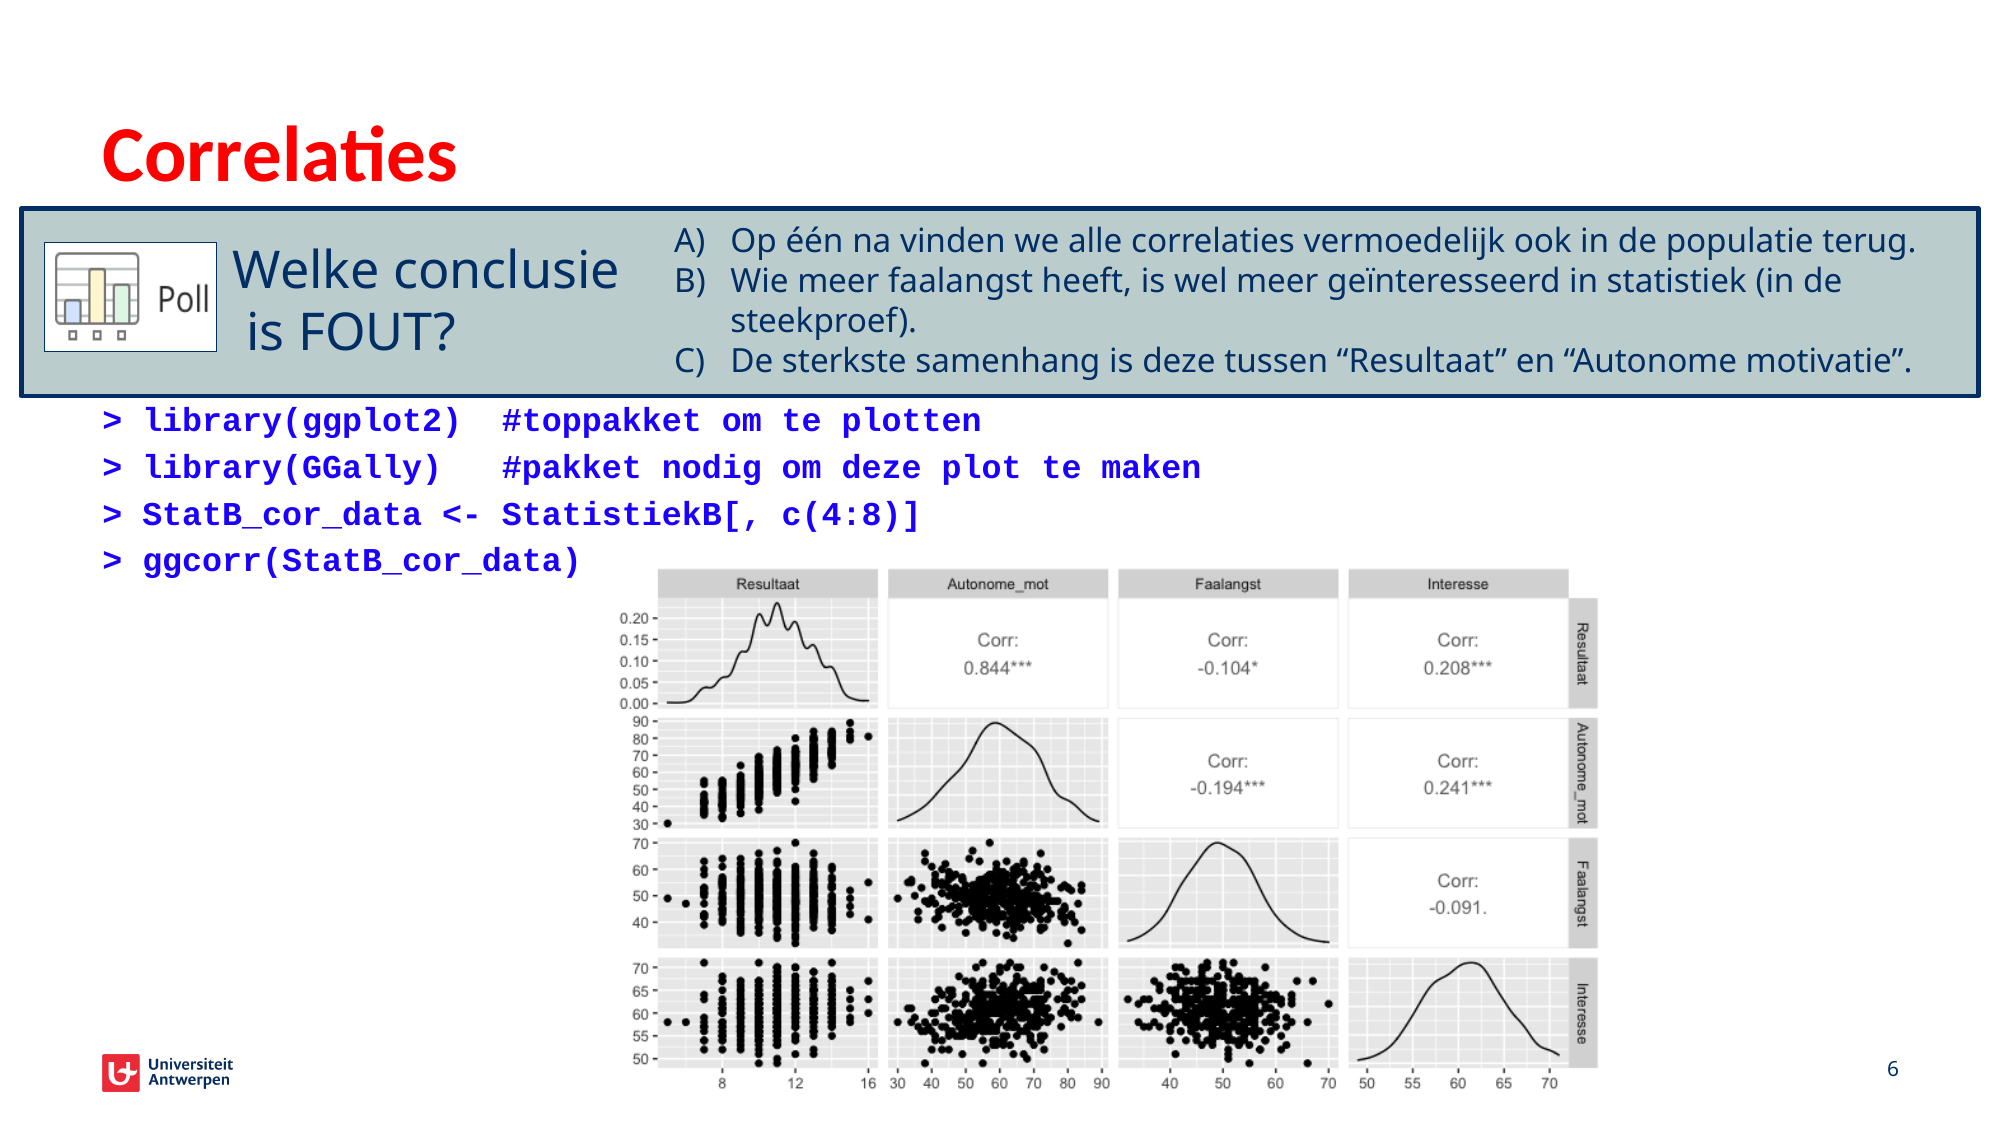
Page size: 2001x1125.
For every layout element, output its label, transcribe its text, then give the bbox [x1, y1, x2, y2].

text_box Op één na vinden we alle correlaties vermoedelijk ook in de populatie terug. Wie meer faalangst heeft, is wel meer geïnteresseerd in statistiek (in de steekproef). De sterkste samenhang is deze tussen “Resultaat” en “Autonome motivatie”. [674, 198, 1981, 400]
text_box [19, 206, 674, 398]
text_box Welke conclusie is FOUT? [232, 236, 707, 307]
slide_number 6 [1610, 1039, 1914, 1100]
picture [44, 241, 217, 352]
list > library(ggplot2) #toppakket om te plotten > library(GGally) #pakket nodig om deze plot te maken > StatB_cor_data <- StatistiekB[, c(4:8)] > ggcorr(StatB_cor_data) [102, 398, 1898, 1024]
title Correlaties [102, 101, 1898, 206]
picture [102, 1054, 233, 1092]
picture [611, 560, 1607, 1100]
